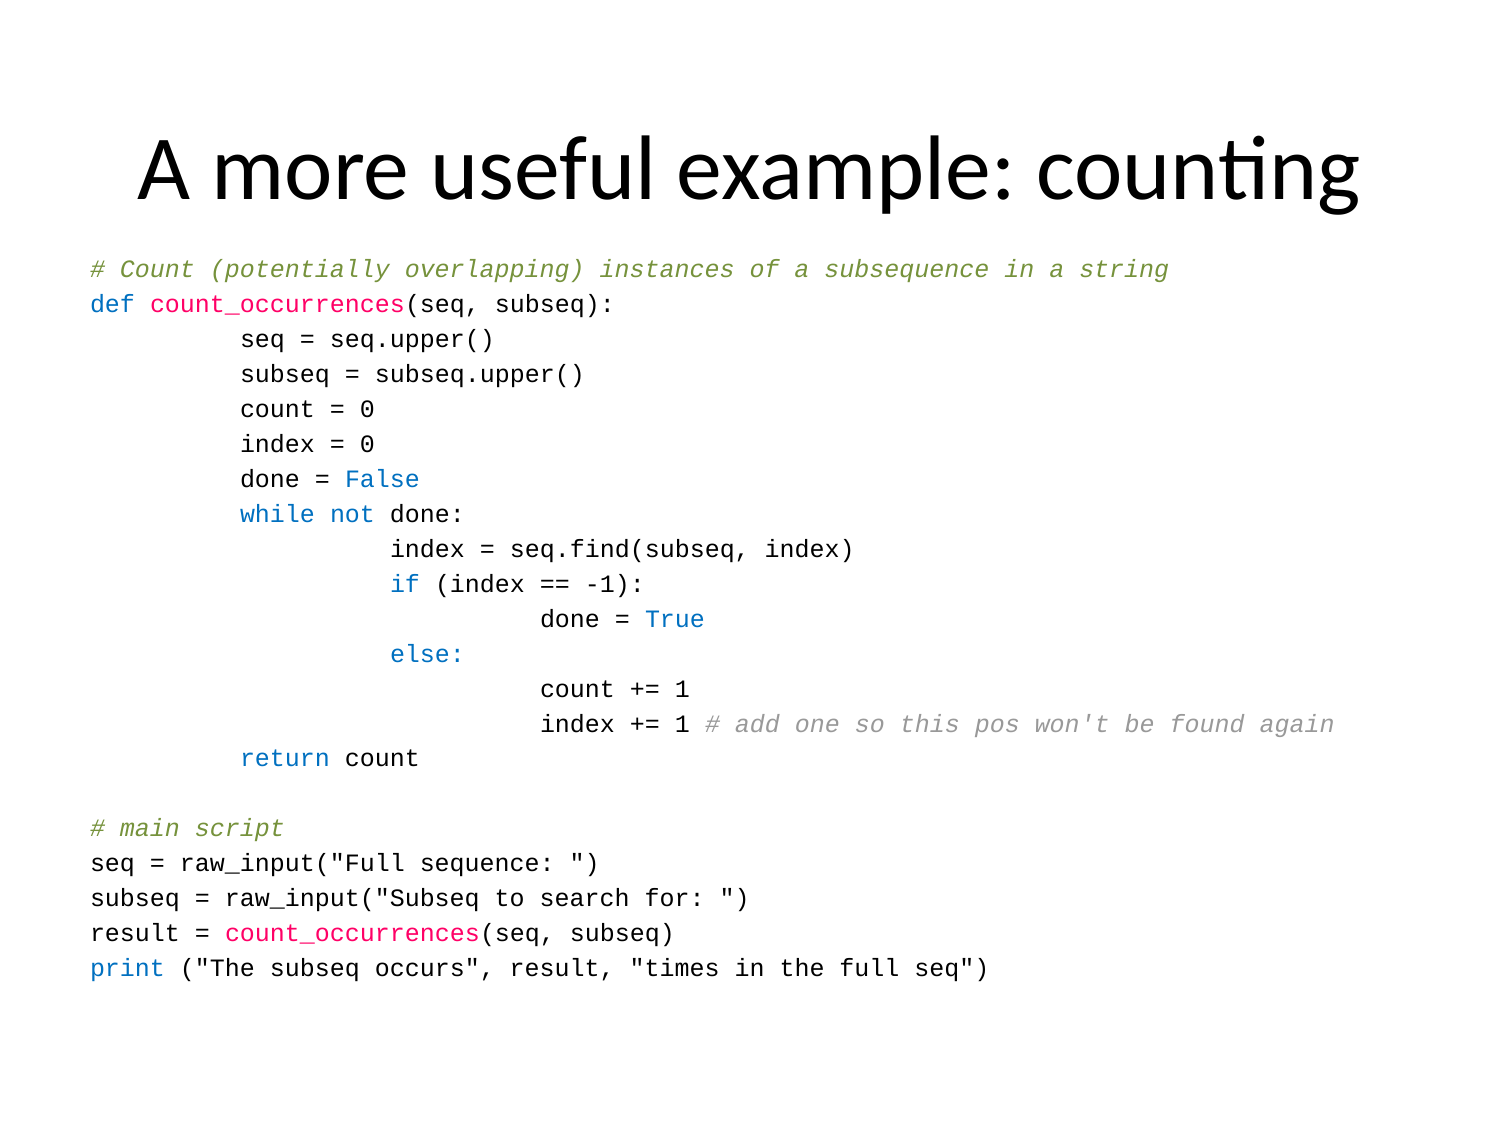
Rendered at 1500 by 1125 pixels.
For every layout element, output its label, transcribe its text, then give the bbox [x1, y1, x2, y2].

list # Count (potentially overlapping) instances of a subsequence in a string def count_occurrences(seq, subseq): seq = seq.upper() subseq = subseq.upper() count = 0 index = 0 done = False while not done: index = seq.find(subseq, index) if (index == -1): done = True else: count += 1 index += 1 # add one so this pos won't be found again return count # main script seq = raw_input("Full sequence: ") subseq = raw_input("Subseq to search for: ") result = count_occurrences(seq, subseq) print ("The subseq occurs", result, "times in the full seq") [75, 237, 1425, 1013]
title A more useful example: counting [75, 45, 1425, 233]
